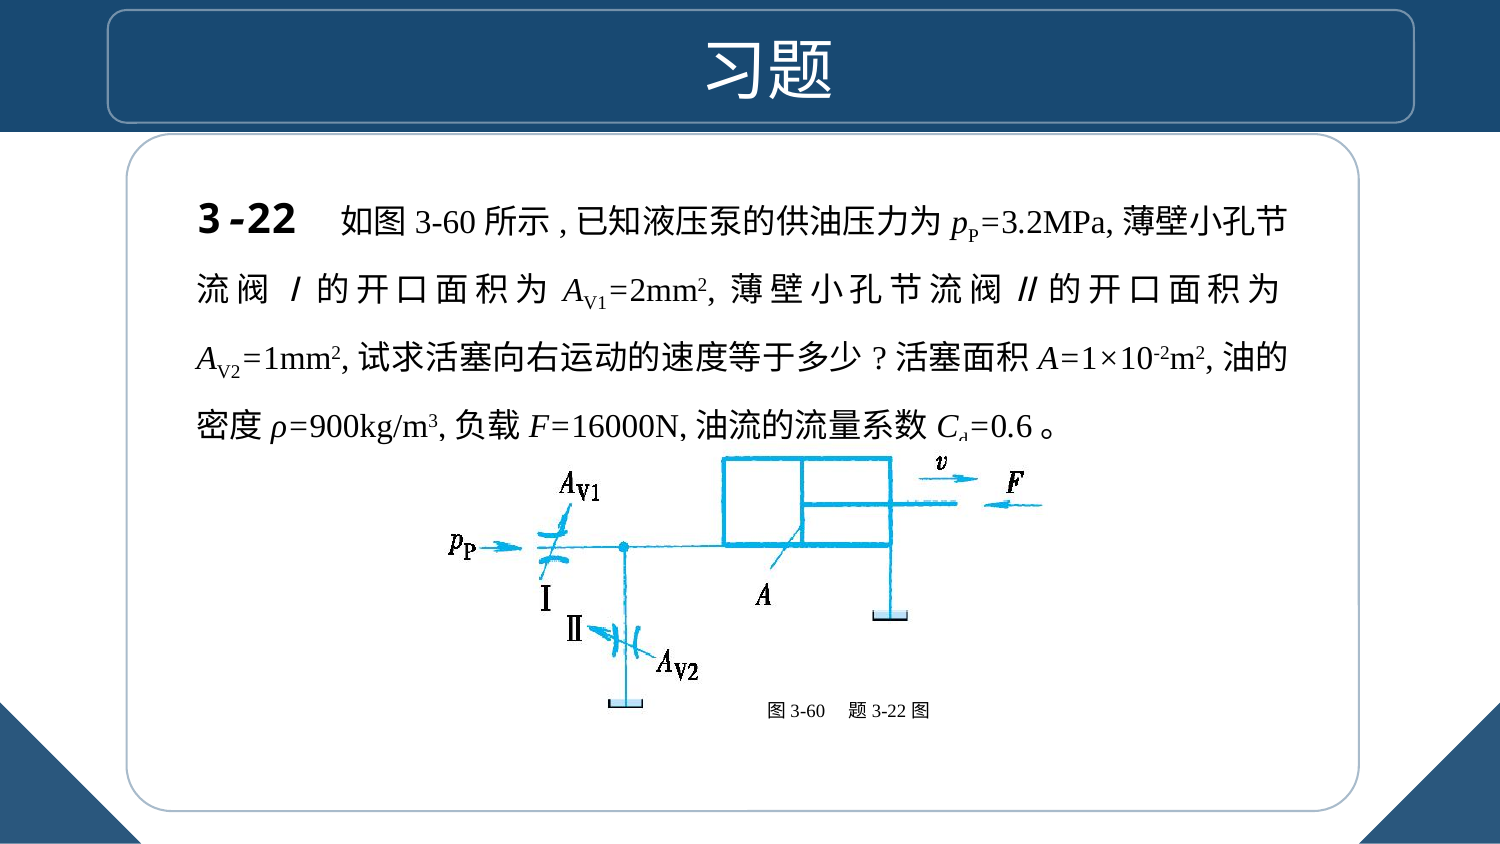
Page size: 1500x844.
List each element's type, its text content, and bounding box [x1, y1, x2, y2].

text_box [125, 133, 1360, 813]
text_box [0, 700, 144, 844]
text_box 3-22 如图3-60所示,已知液压泵的供油压力为pP=3.2MPa,薄壁小孔节流阀Ⅰ的开口面积为AV1=2mm2,薄壁小孔节流阀Ⅱ的开口面积为AV2=1mm2,试求活塞向右运动的速度等于多少?活塞面积A=1×10-2m2,油的密度ρ=900kg/m3,负载F=16000N,油流的流量系数Cd=0.6。 [181, 157, 1304, 458]
text_box [1357, 701, 1500, 844]
picture [437, 441, 1048, 718]
text_box 图3-60 题3-22图 [752, 718, 945, 729]
text_box [106, 8, 1416, 124]
